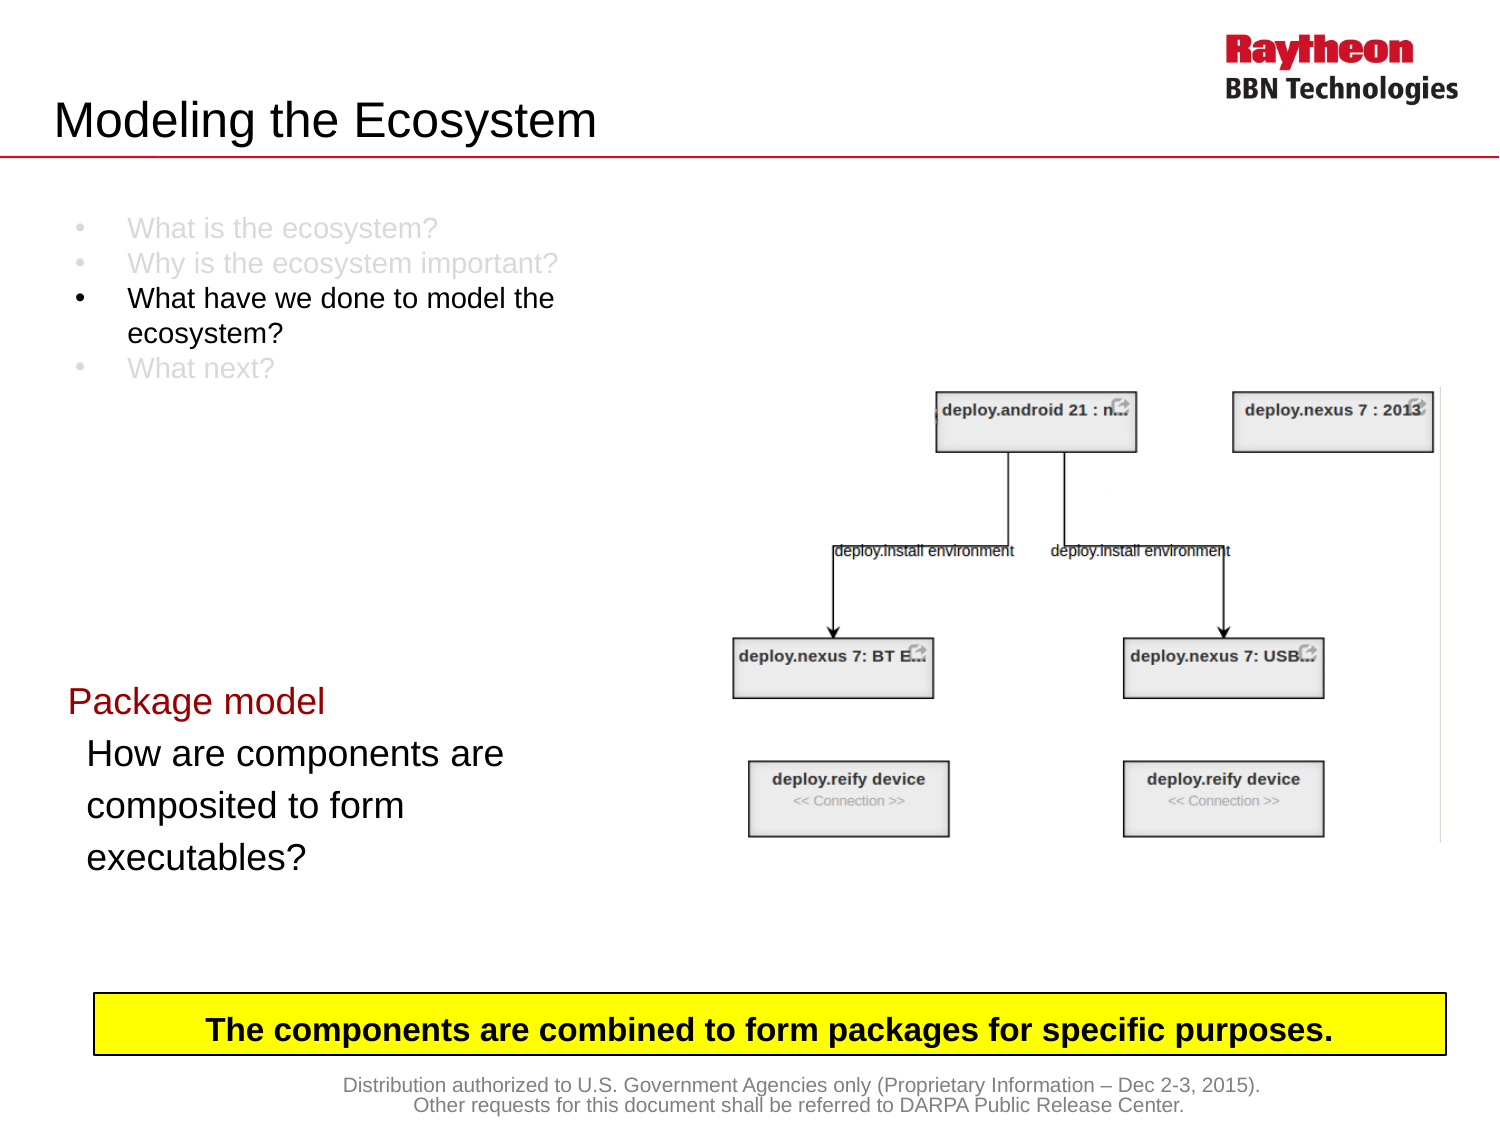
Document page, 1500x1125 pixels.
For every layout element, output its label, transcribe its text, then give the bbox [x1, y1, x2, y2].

text_box The components are combined to form packages for specific purposes. [94, 993, 1446, 1055]
list What is the ecosystem? Why is the ecosystem important? What have we done to model the ecosystem? What next? [37, 194, 632, 521]
text_box Modeling the Ecosystem [38, 72, 770, 198]
picture [1222, 31, 1460, 108]
text_box Package model How are components are composited to form executables? [52, 660, 617, 888]
picture [727, 386, 1442, 844]
